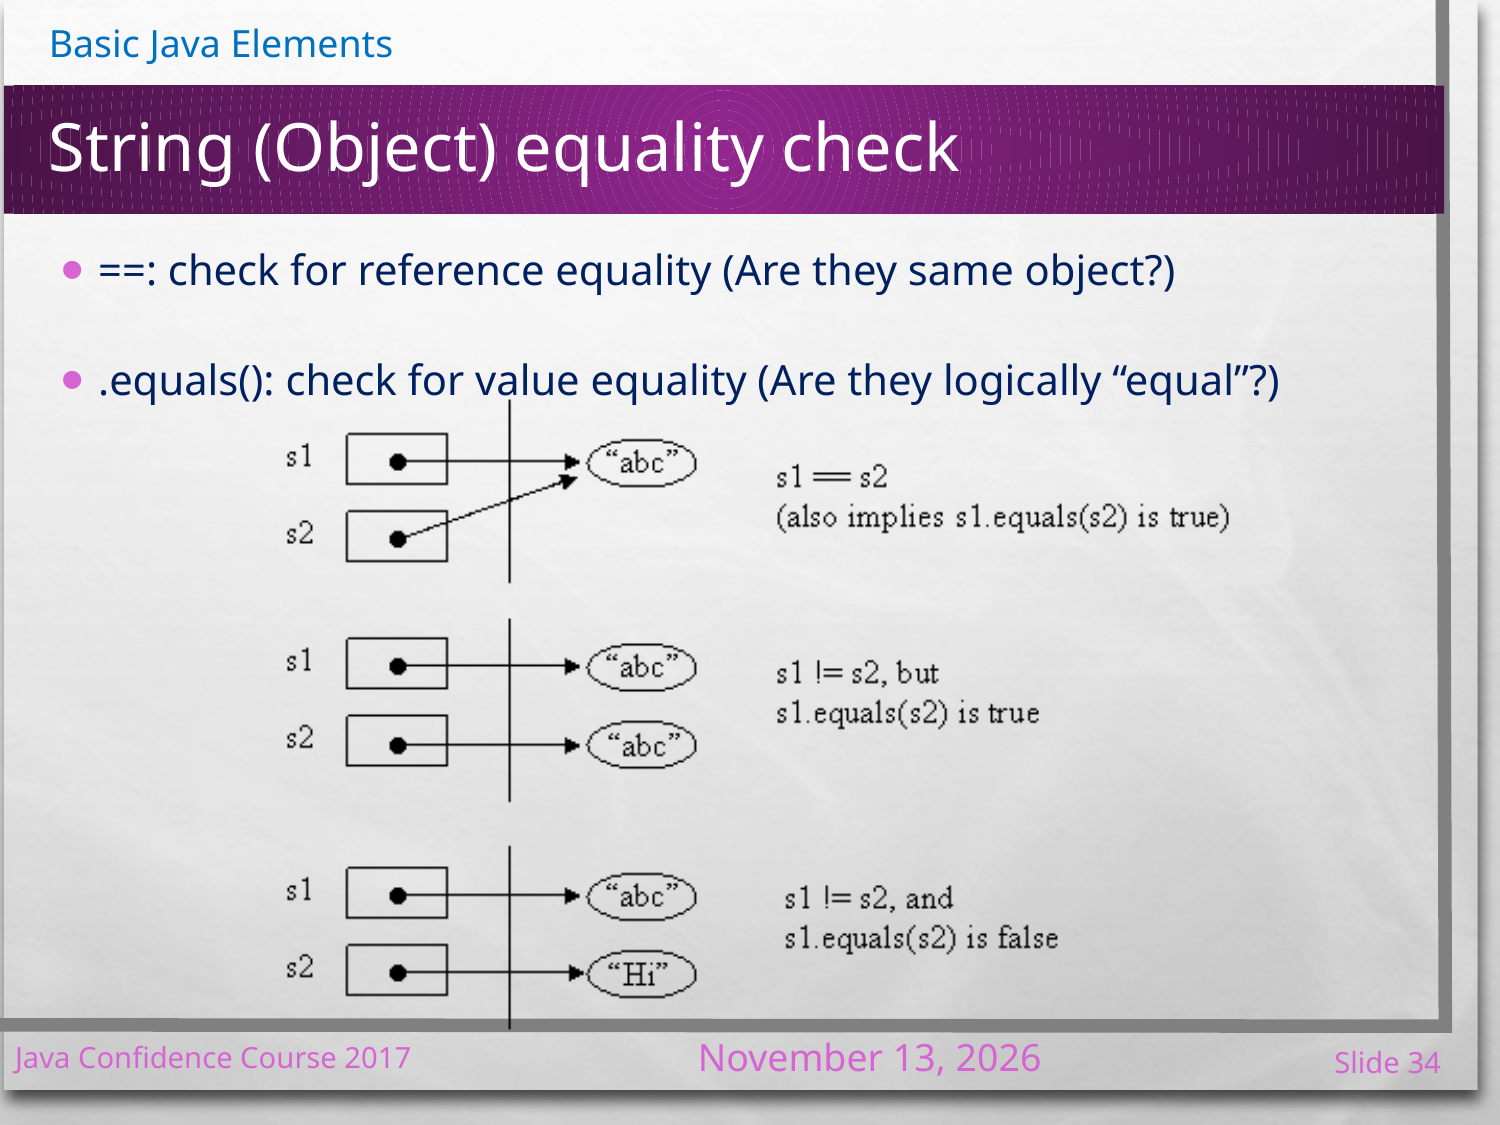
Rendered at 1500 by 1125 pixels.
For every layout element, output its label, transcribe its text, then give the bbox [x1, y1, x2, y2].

list ==: check for reference equality (Are they same object?) .equals(): check for value equality (Are they logically “equal”?) [45, 226, 1419, 980]
slide_number Slide 34 [1108, 1029, 1456, 1100]
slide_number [633, 1032, 1106, 1092]
footer Java Confidence Course 2017 [0, 1027, 634, 1090]
picture [265, 398, 1254, 1032]
title String (Object) equality check [3, 87, 1445, 214]
